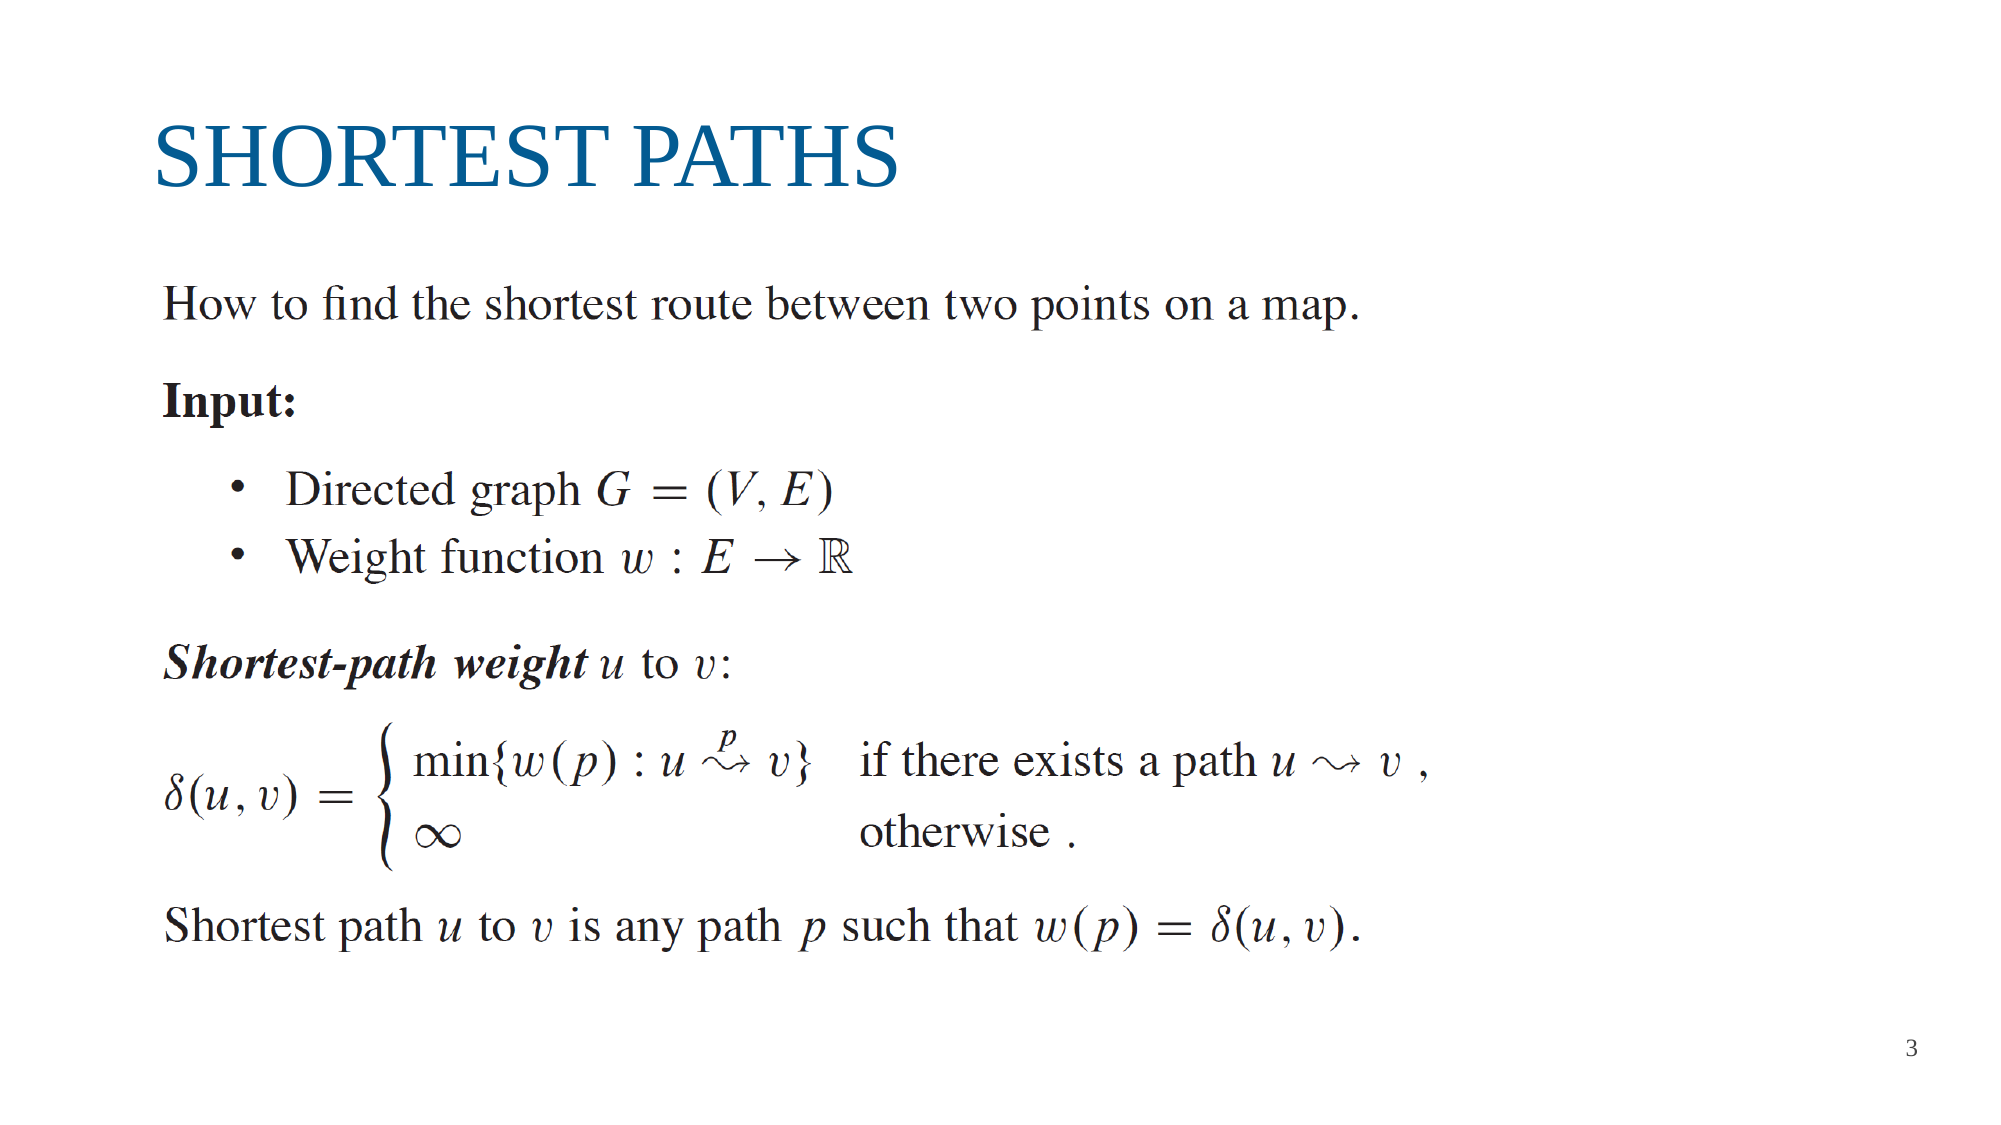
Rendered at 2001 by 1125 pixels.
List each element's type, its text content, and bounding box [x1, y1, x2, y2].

picture [152, 272, 1383, 592]
picture [152, 628, 1438, 973]
title SHORTEST PATHS [137, 48, 1863, 266]
slide_number 3 [1483, 1016, 1934, 1077]
